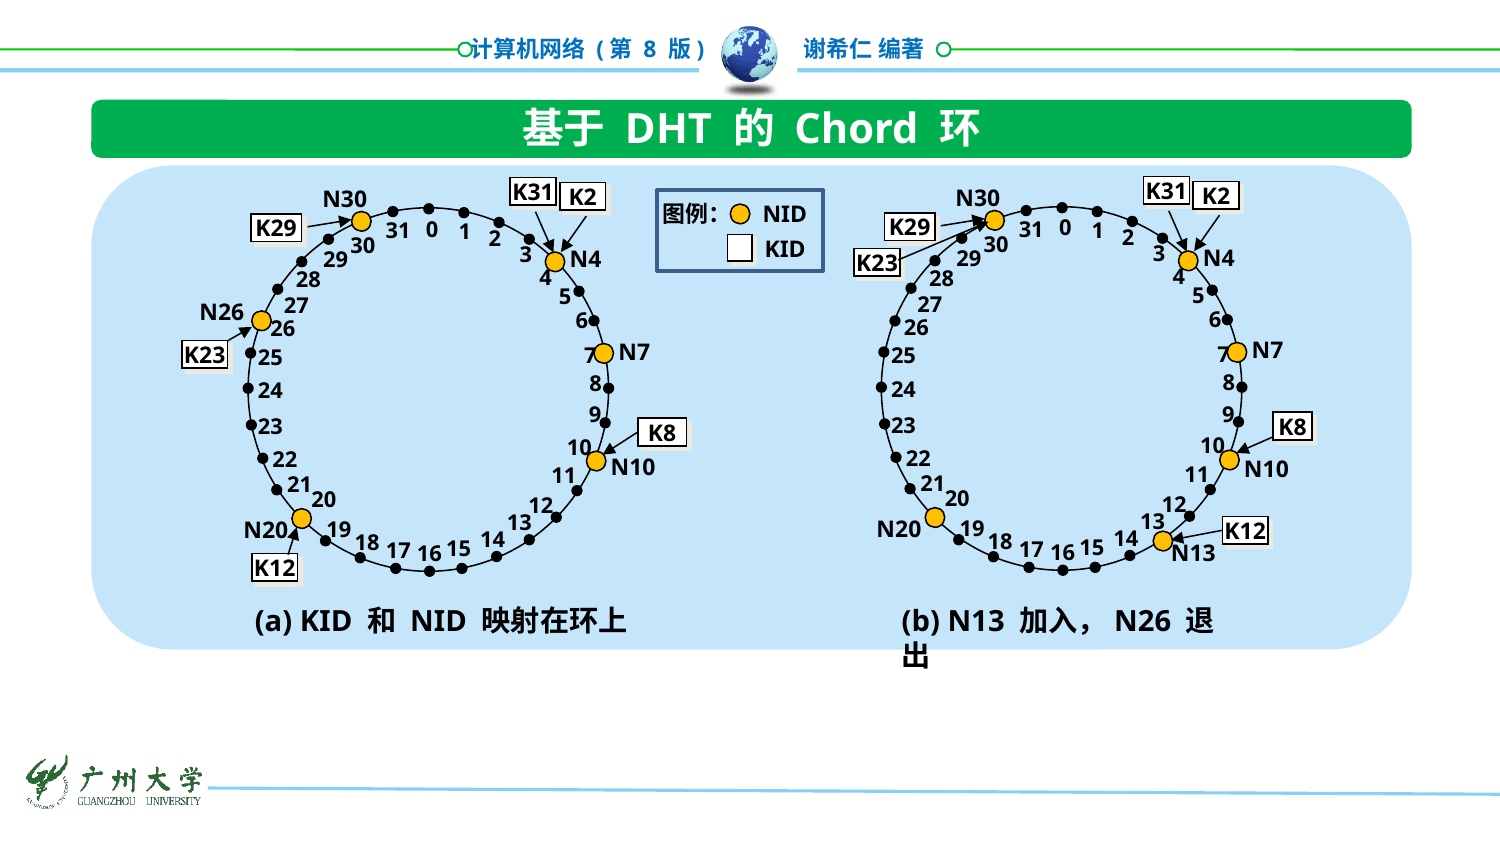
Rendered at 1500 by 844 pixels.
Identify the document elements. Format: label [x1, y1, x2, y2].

text_box [89, 163, 1414, 652]
text_box [91, 94, 1412, 160]
picture [719, 24, 779, 94]
picture [26, 754, 202, 809]
